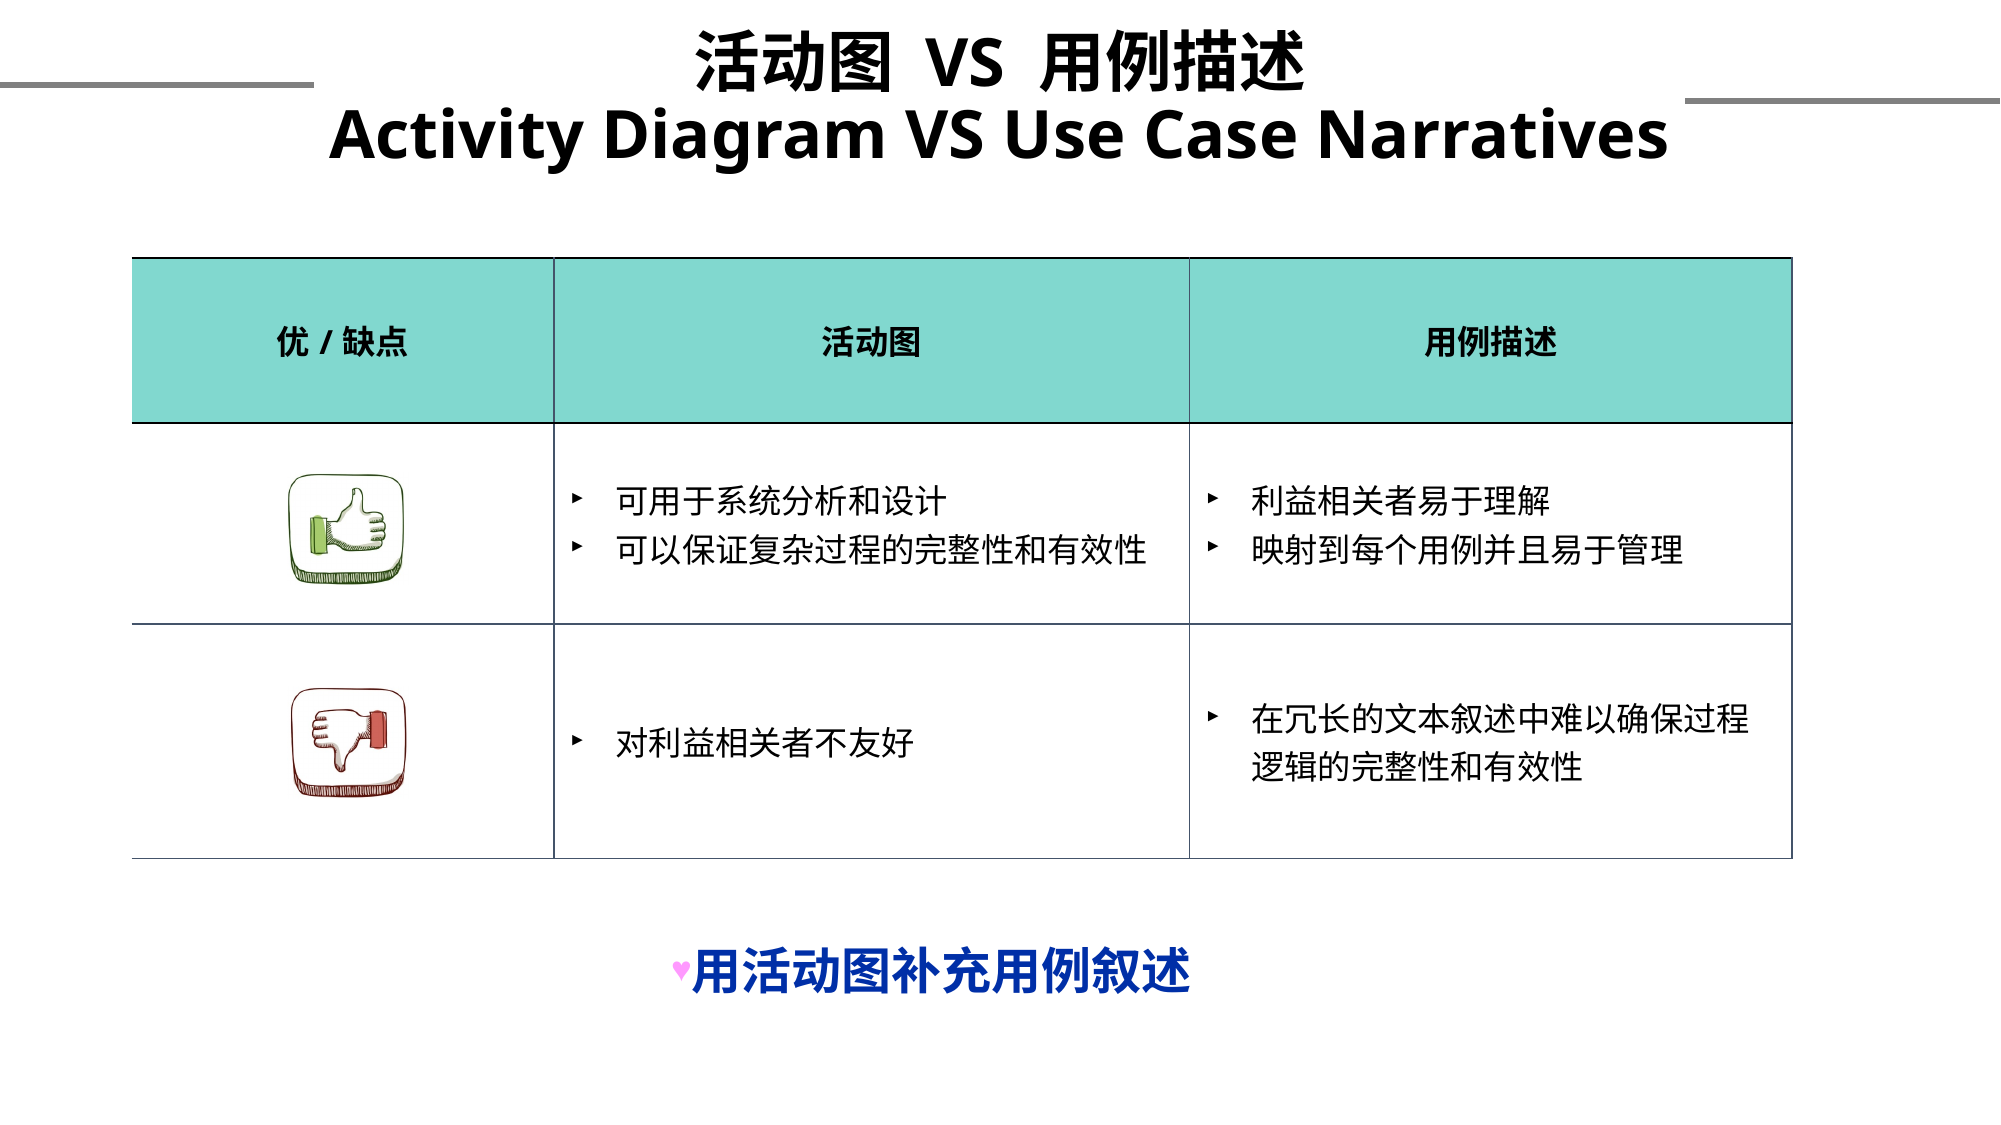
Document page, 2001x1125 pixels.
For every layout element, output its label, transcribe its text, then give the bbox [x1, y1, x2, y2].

table_cell 在冗长的文本叙述中难以确保过程逻辑的完整性和有效性 [1190, 625, 1791, 858]
picture [287, 686, 409, 799]
text_box 活动图 VS 用例描述 Activity Diagram VS Use Case Narratives [275, 9, 1725, 193]
table_cell 可用于系统分析和设计 可以保证复杂过程的完整性和有效性 [555, 424, 1189, 623]
table_header 活动图 [555, 259, 1189, 422]
text_box 用活动图补充用例叙述 [656, 923, 1268, 1008]
table_cell 优点 [132, 424, 553, 623]
picture [287, 472, 409, 585]
table_cell 对利益相关者不友好 [555, 625, 1189, 858]
table_cell 缺点 [132, 625, 553, 858]
table_cell 利益相关者易于理解 映射到每个用例并且易于管理 [1190, 424, 1791, 623]
table_header 用例描述 [1190, 259, 1791, 422]
table_header 优/缺点 [132, 259, 553, 422]
